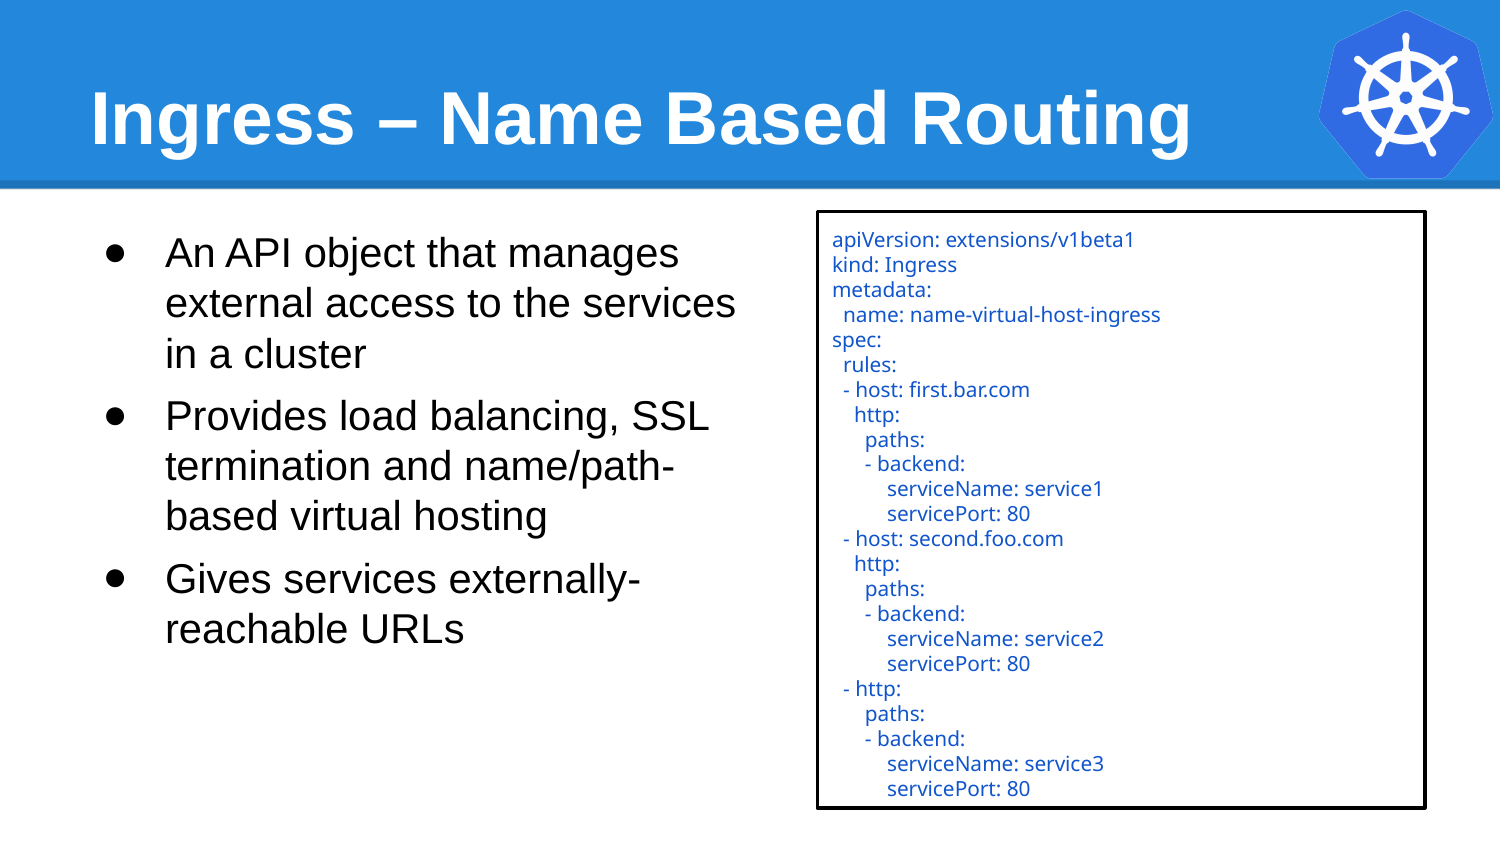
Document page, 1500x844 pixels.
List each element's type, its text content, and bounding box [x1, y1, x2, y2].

list An API object that manages external access to the services in a cluster Provides load balancing, SSL termination and name/path-based virtual hosting Gives services externally-reachable URLs [75, 211, 771, 808]
picture [1318, 7, 1494, 182]
title Ingress – Name Based Routing [75, 33, 1425, 175]
list apiVersion: extensions/v1beta1 kind: Ingress metadata: name: name-virtual-host-ingress spec: rules: - host: first.bar.com http: paths: - backend: serviceName: service1 servicePort: 80 - host: second.foo.com http: paths: - backend: serviceName: service2 servicePort: 80 - http: paths: - backend: serviceName: service3 servicePort: 80 [817, 211, 1425, 808]
